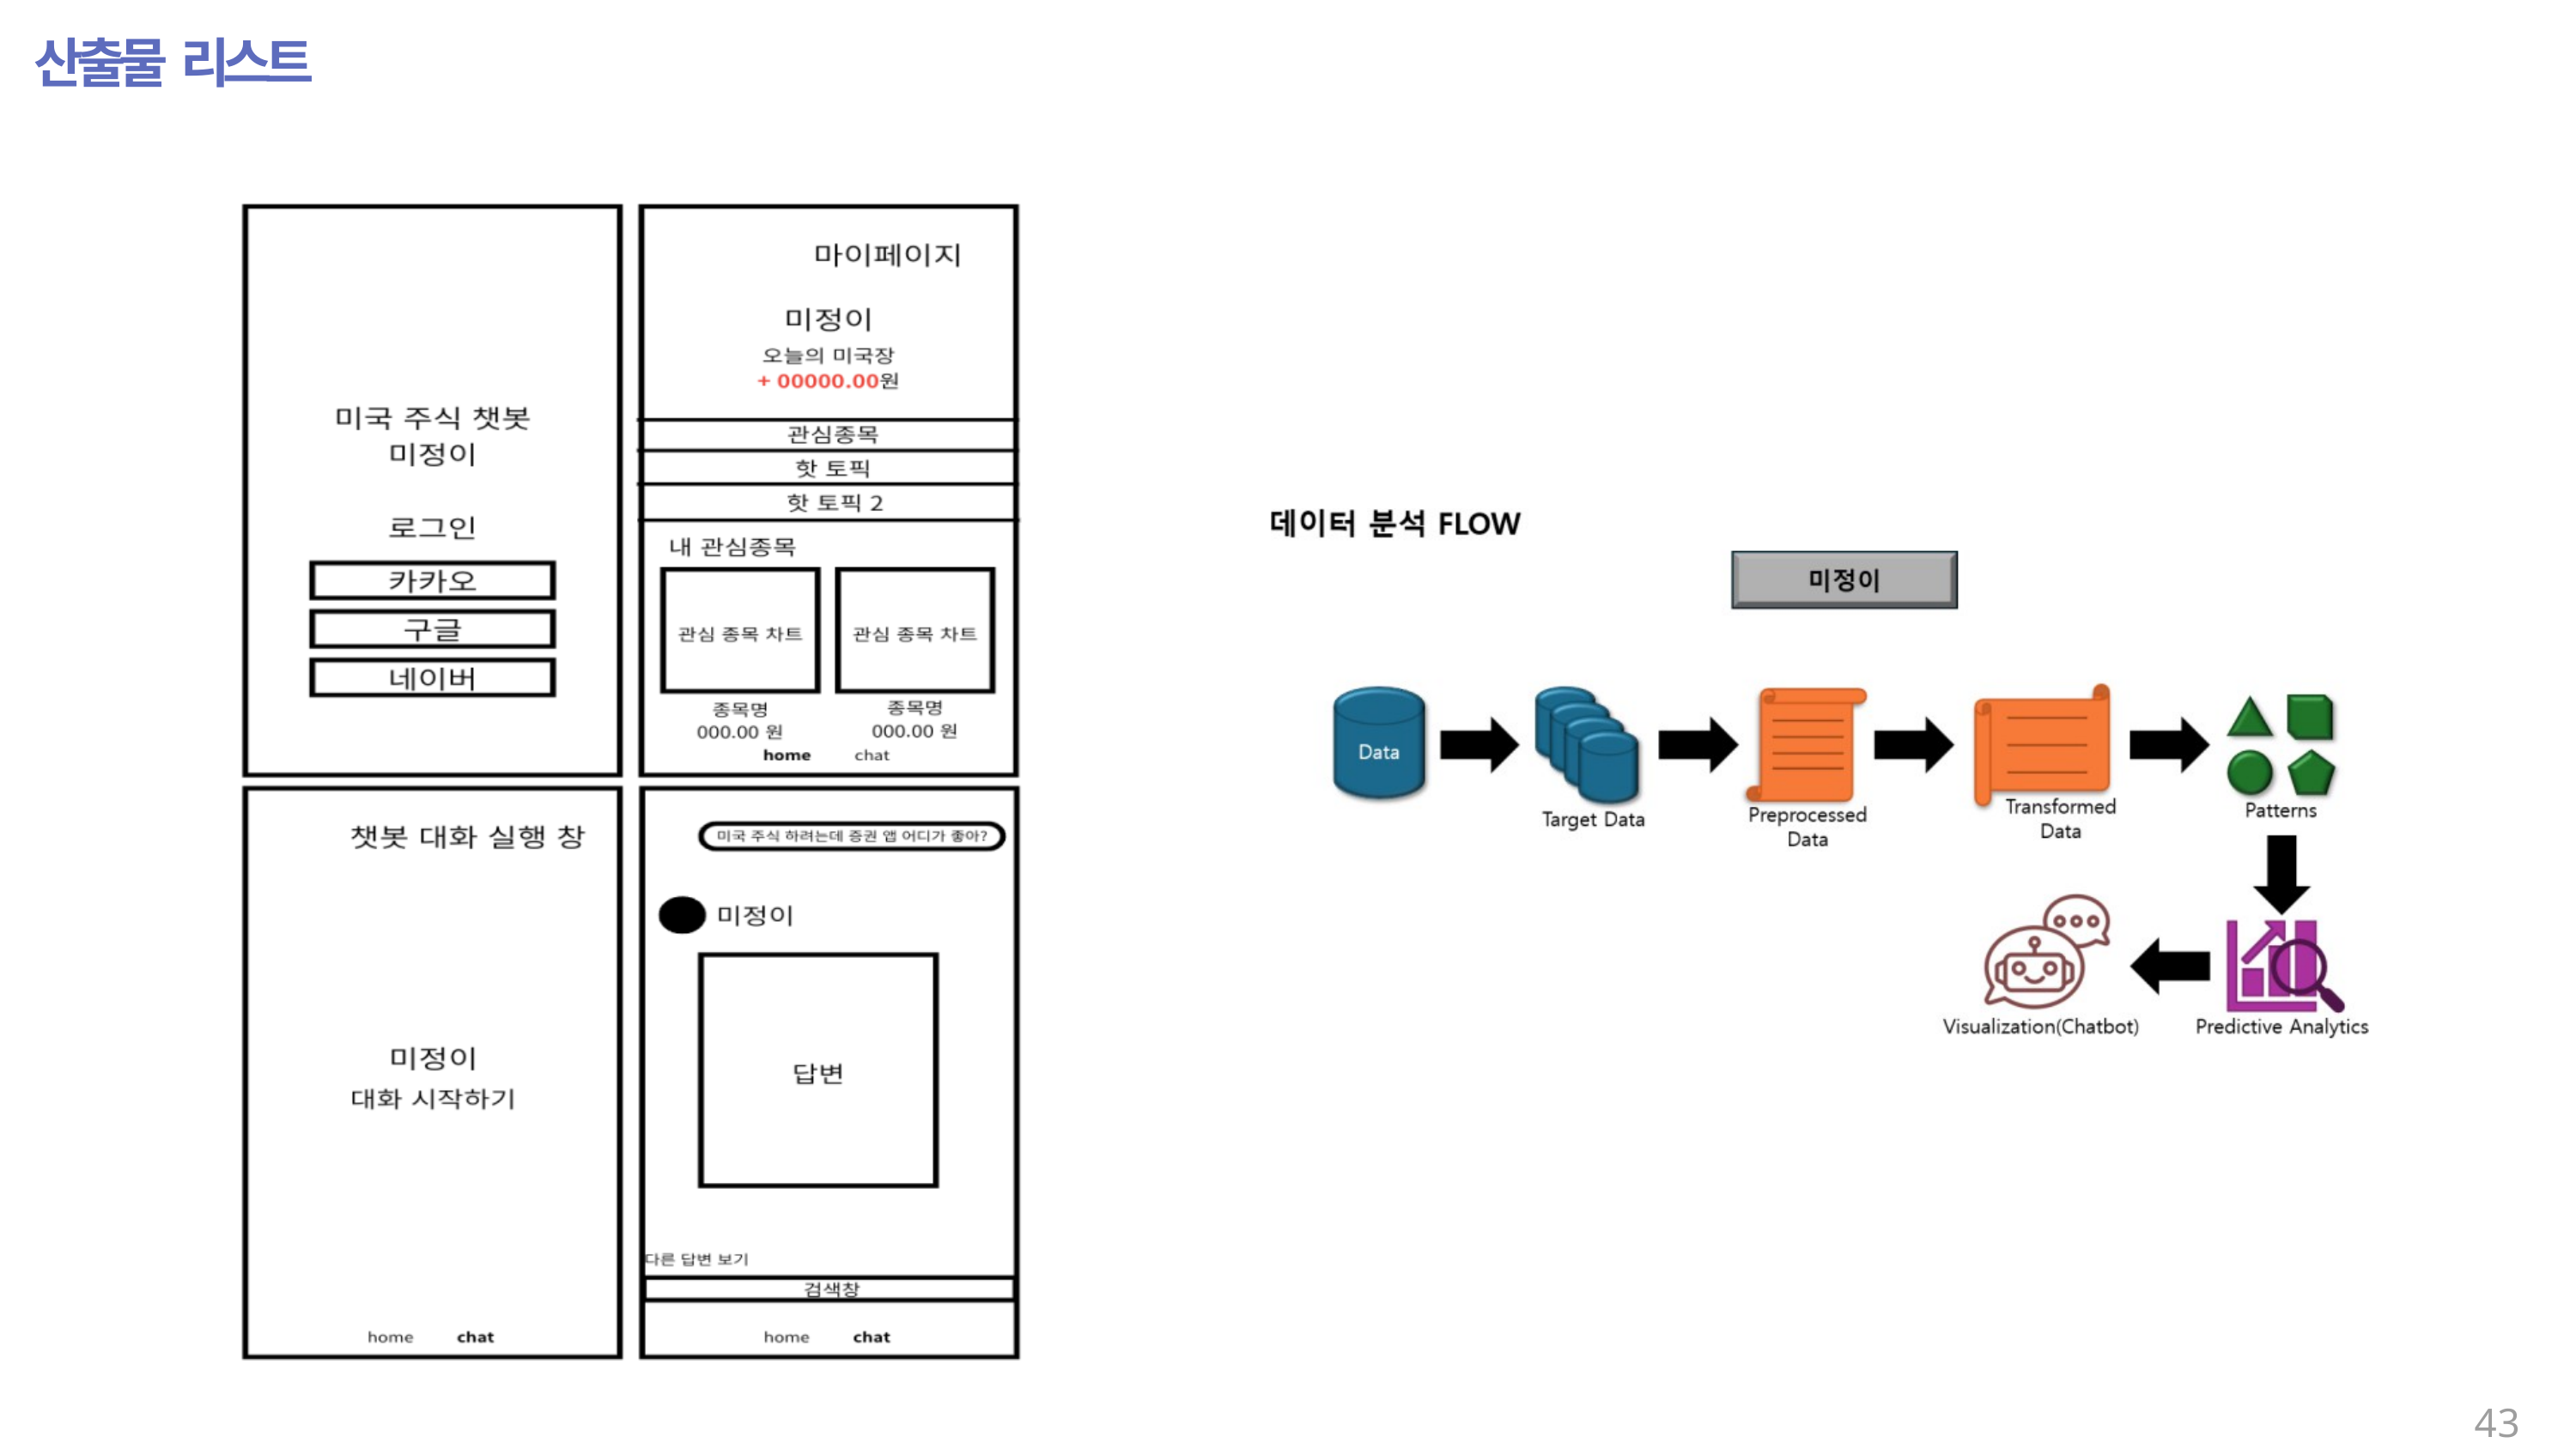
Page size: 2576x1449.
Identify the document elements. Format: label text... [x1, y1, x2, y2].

picture [1271, 508, 2370, 1040]
title 산출물 리스트 [32, 27, 647, 271]
picture [241, 203, 1022, 1361]
slide_number 43 [2469, 1390, 2528, 1449]
